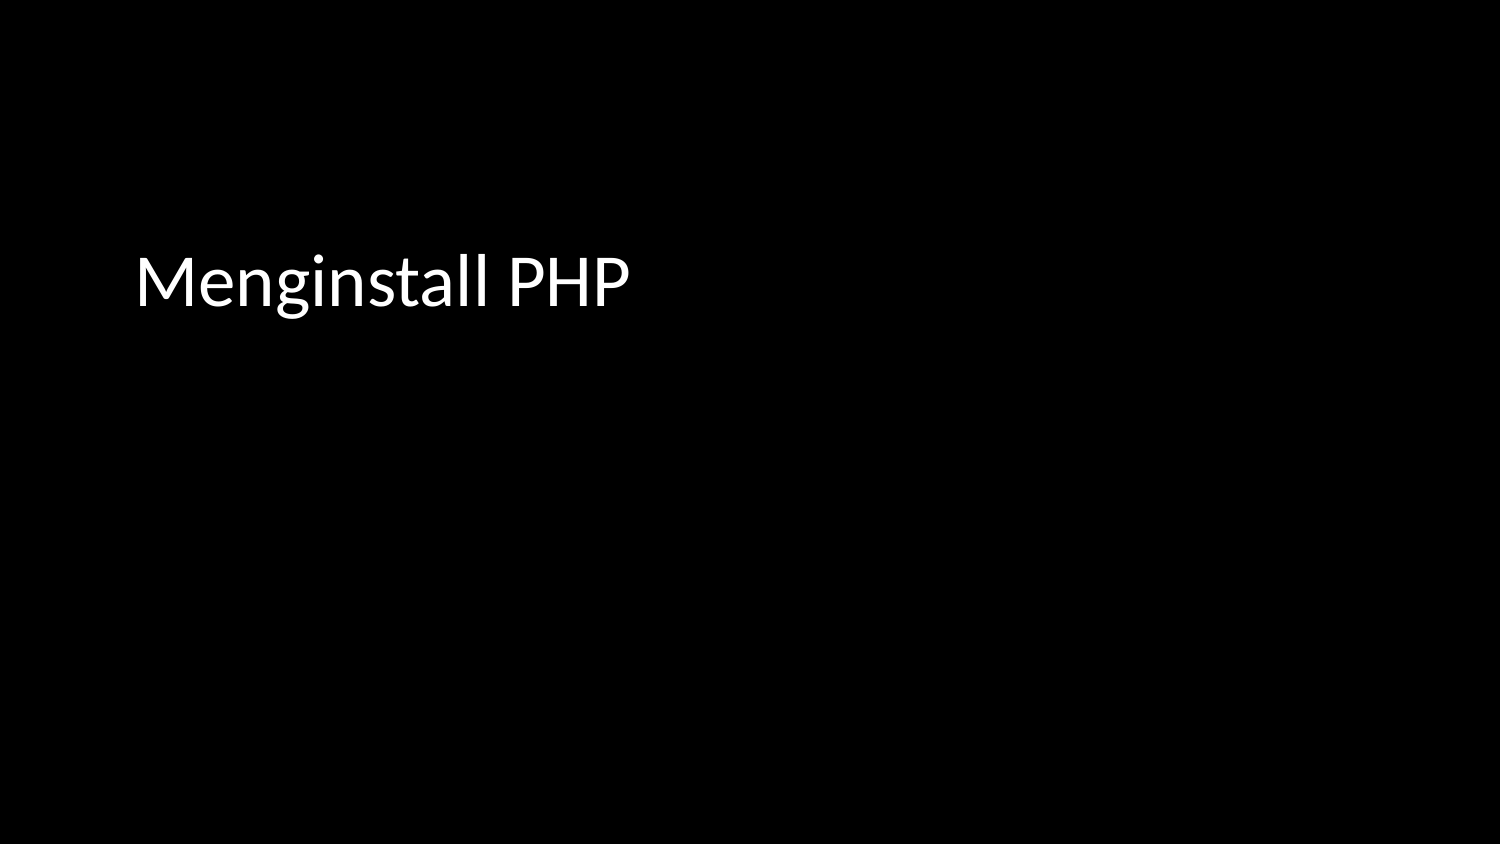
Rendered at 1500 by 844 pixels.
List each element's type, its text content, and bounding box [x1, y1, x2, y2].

title Menginstall PHP [119, 216, 1381, 466]
